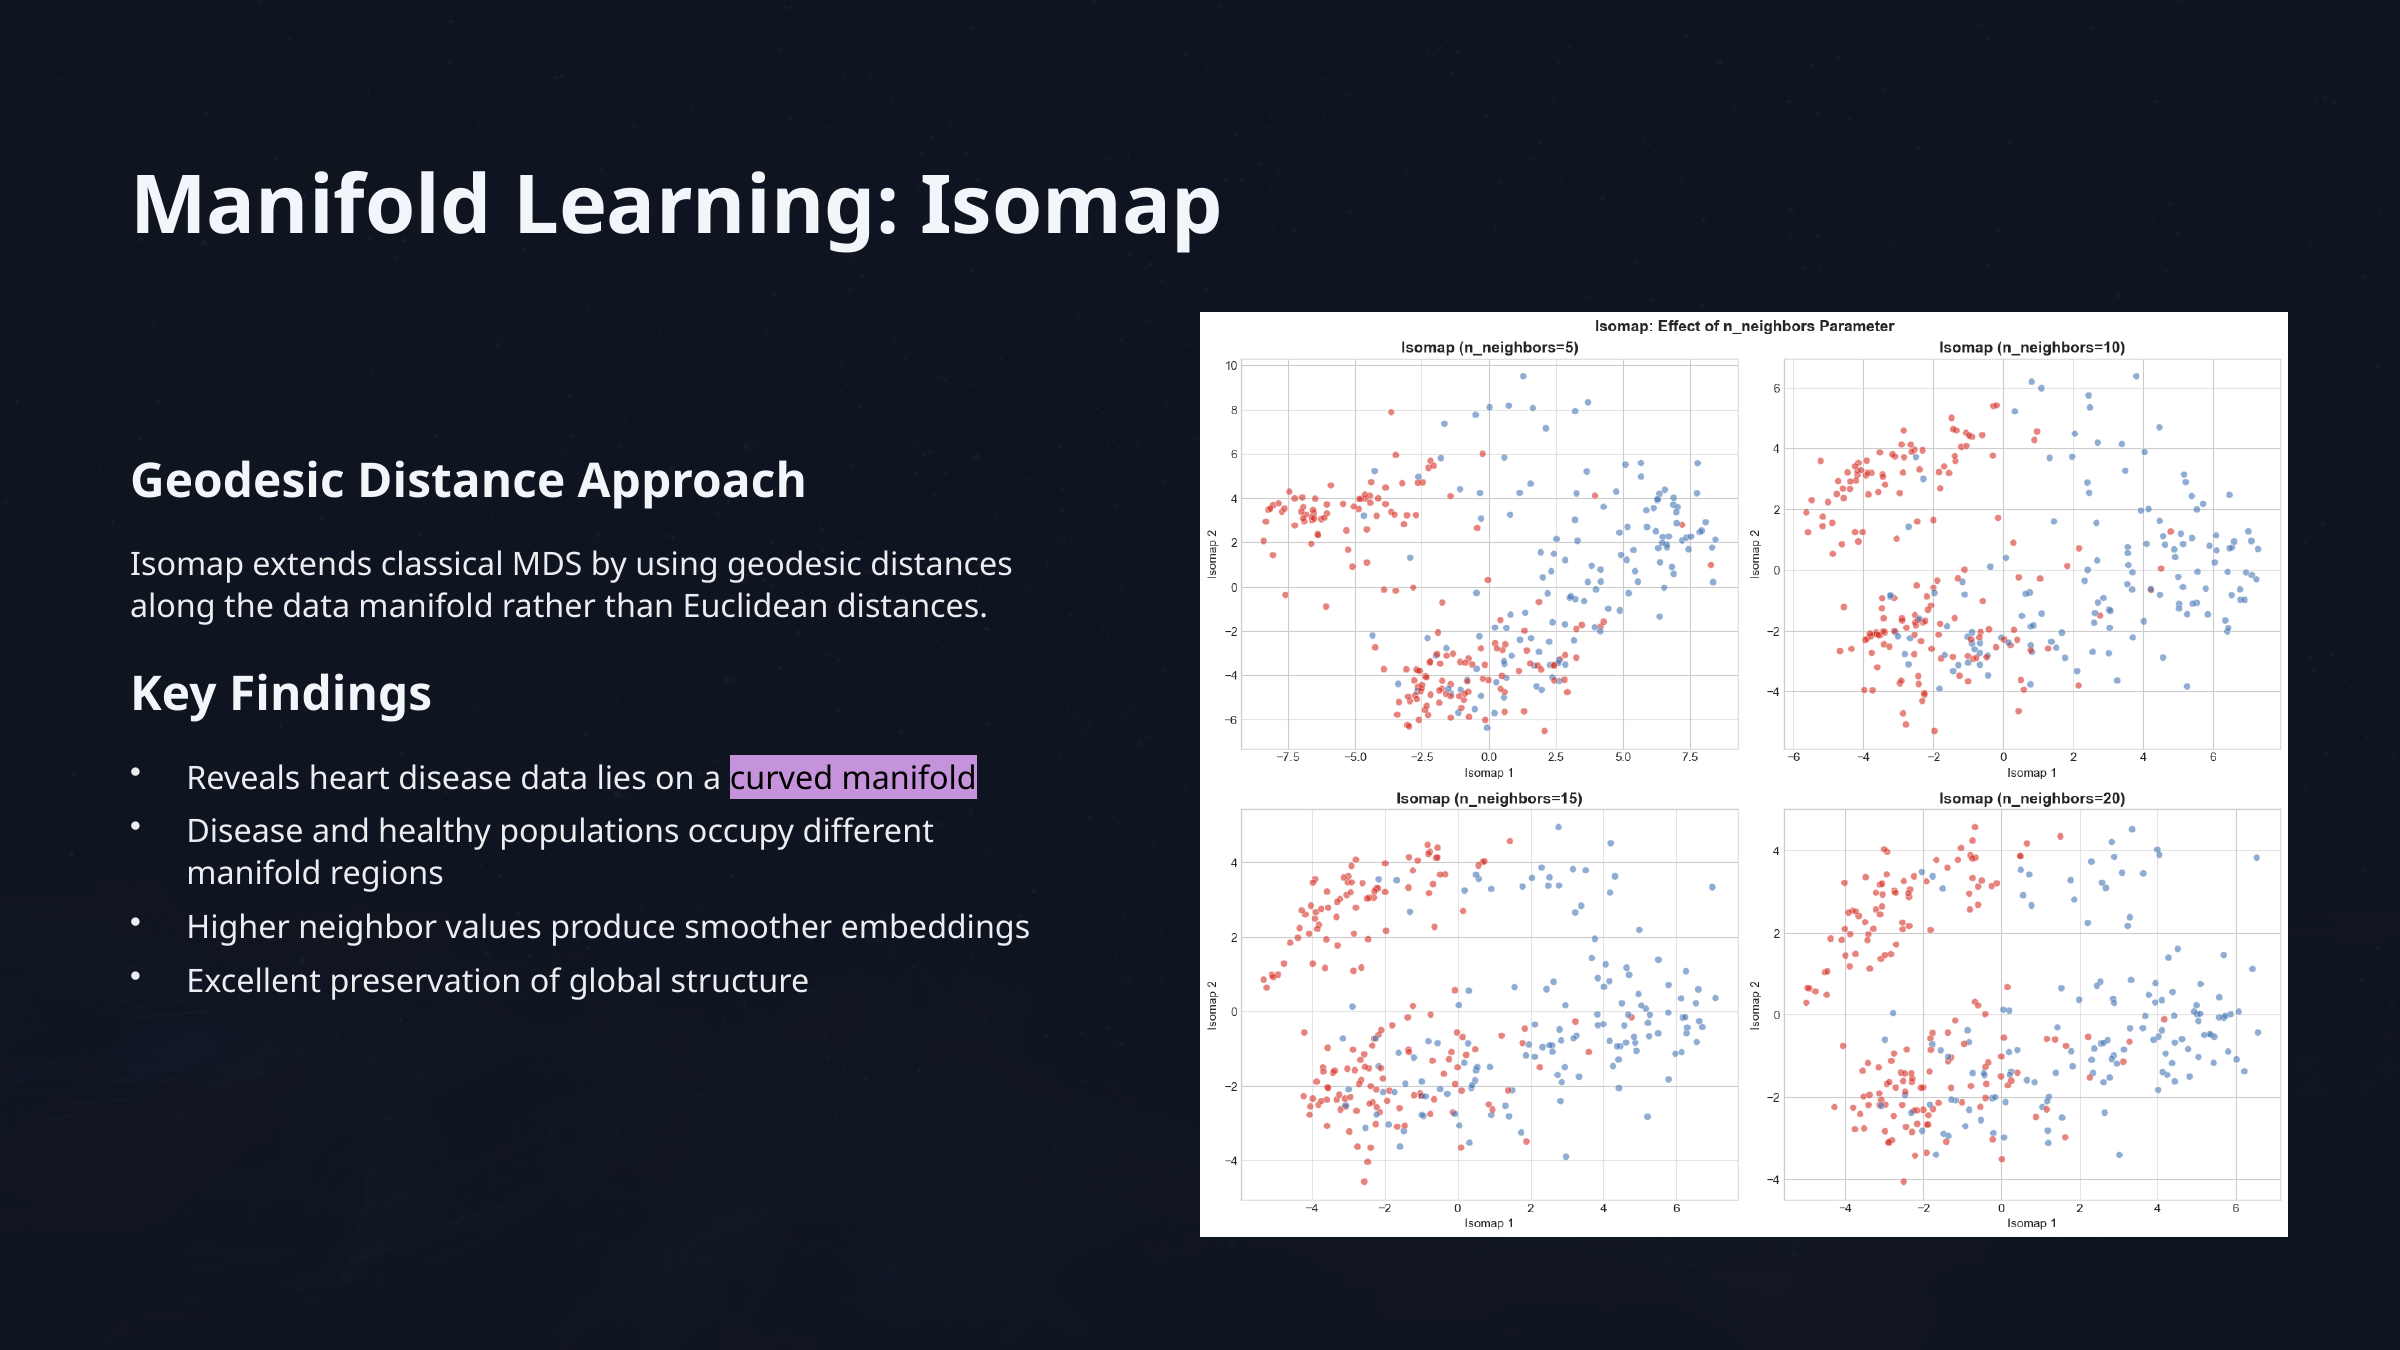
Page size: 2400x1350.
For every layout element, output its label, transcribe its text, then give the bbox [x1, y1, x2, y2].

text_box Higher neighbor values produce smoother embeddings [130, 903, 1050, 946]
text_box Disease and healthy populations occupy different manifold regions [130, 807, 1050, 893]
text_box Manifold Learning: Isomap [130, 144, 1183, 251]
text_box Reveals heart disease data lies on a curved manifold [130, 753, 1050, 797]
text_box Excellent preservation of global structure [130, 957, 1050, 1000]
text_box Key Findings [130, 657, 619, 722]
text_box Geodesic Distance Approach [130, 444, 821, 509]
picture [1199, 312, 2288, 1237]
text_box Isomap extends classical MDS by using geodesic distances along the data manifold rather than Euclidean distances. [130, 540, 1050, 626]
